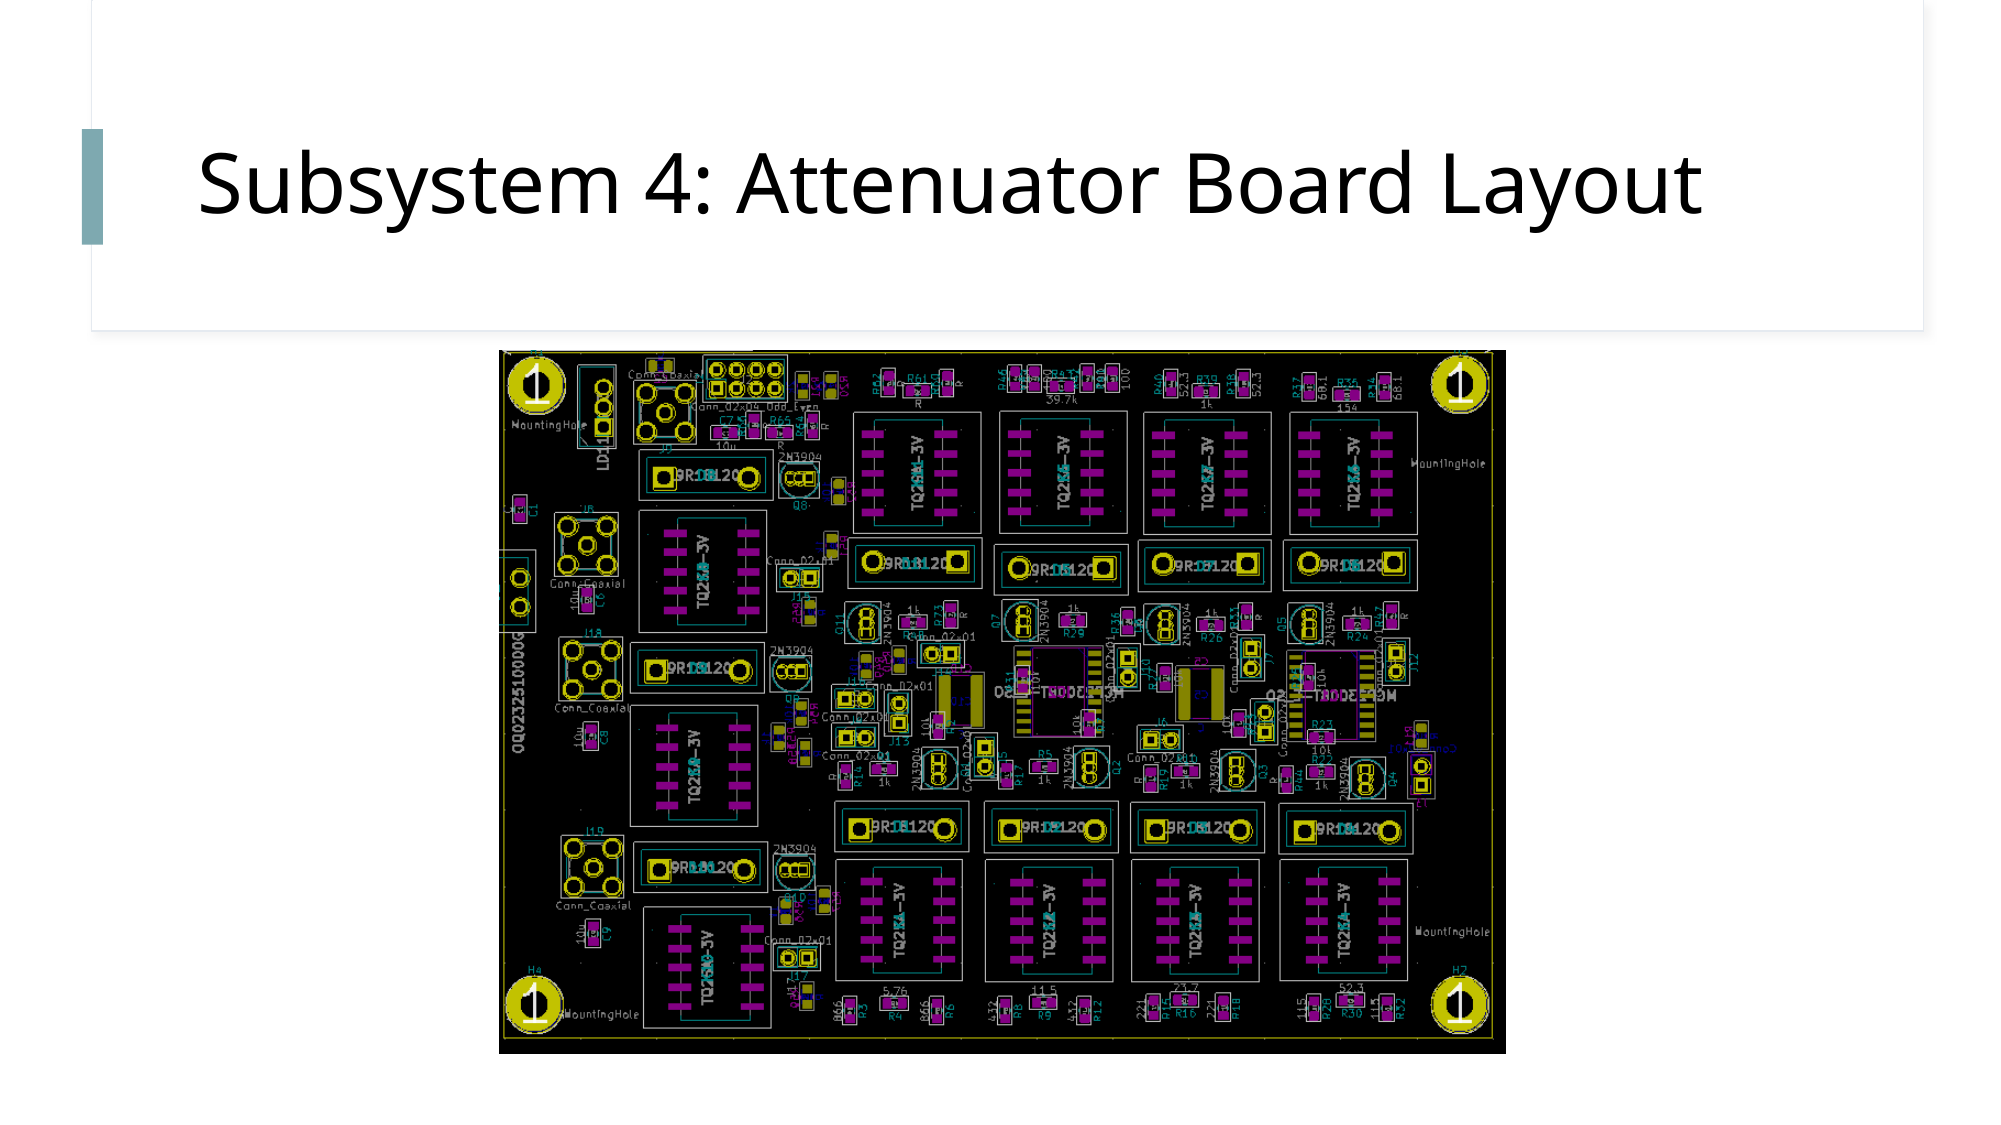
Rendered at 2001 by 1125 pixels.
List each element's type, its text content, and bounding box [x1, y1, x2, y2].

title Subsystem 4: Attenuator Board Layout [183, 90, 1851, 284]
picture [499, 350, 1506, 1054]
